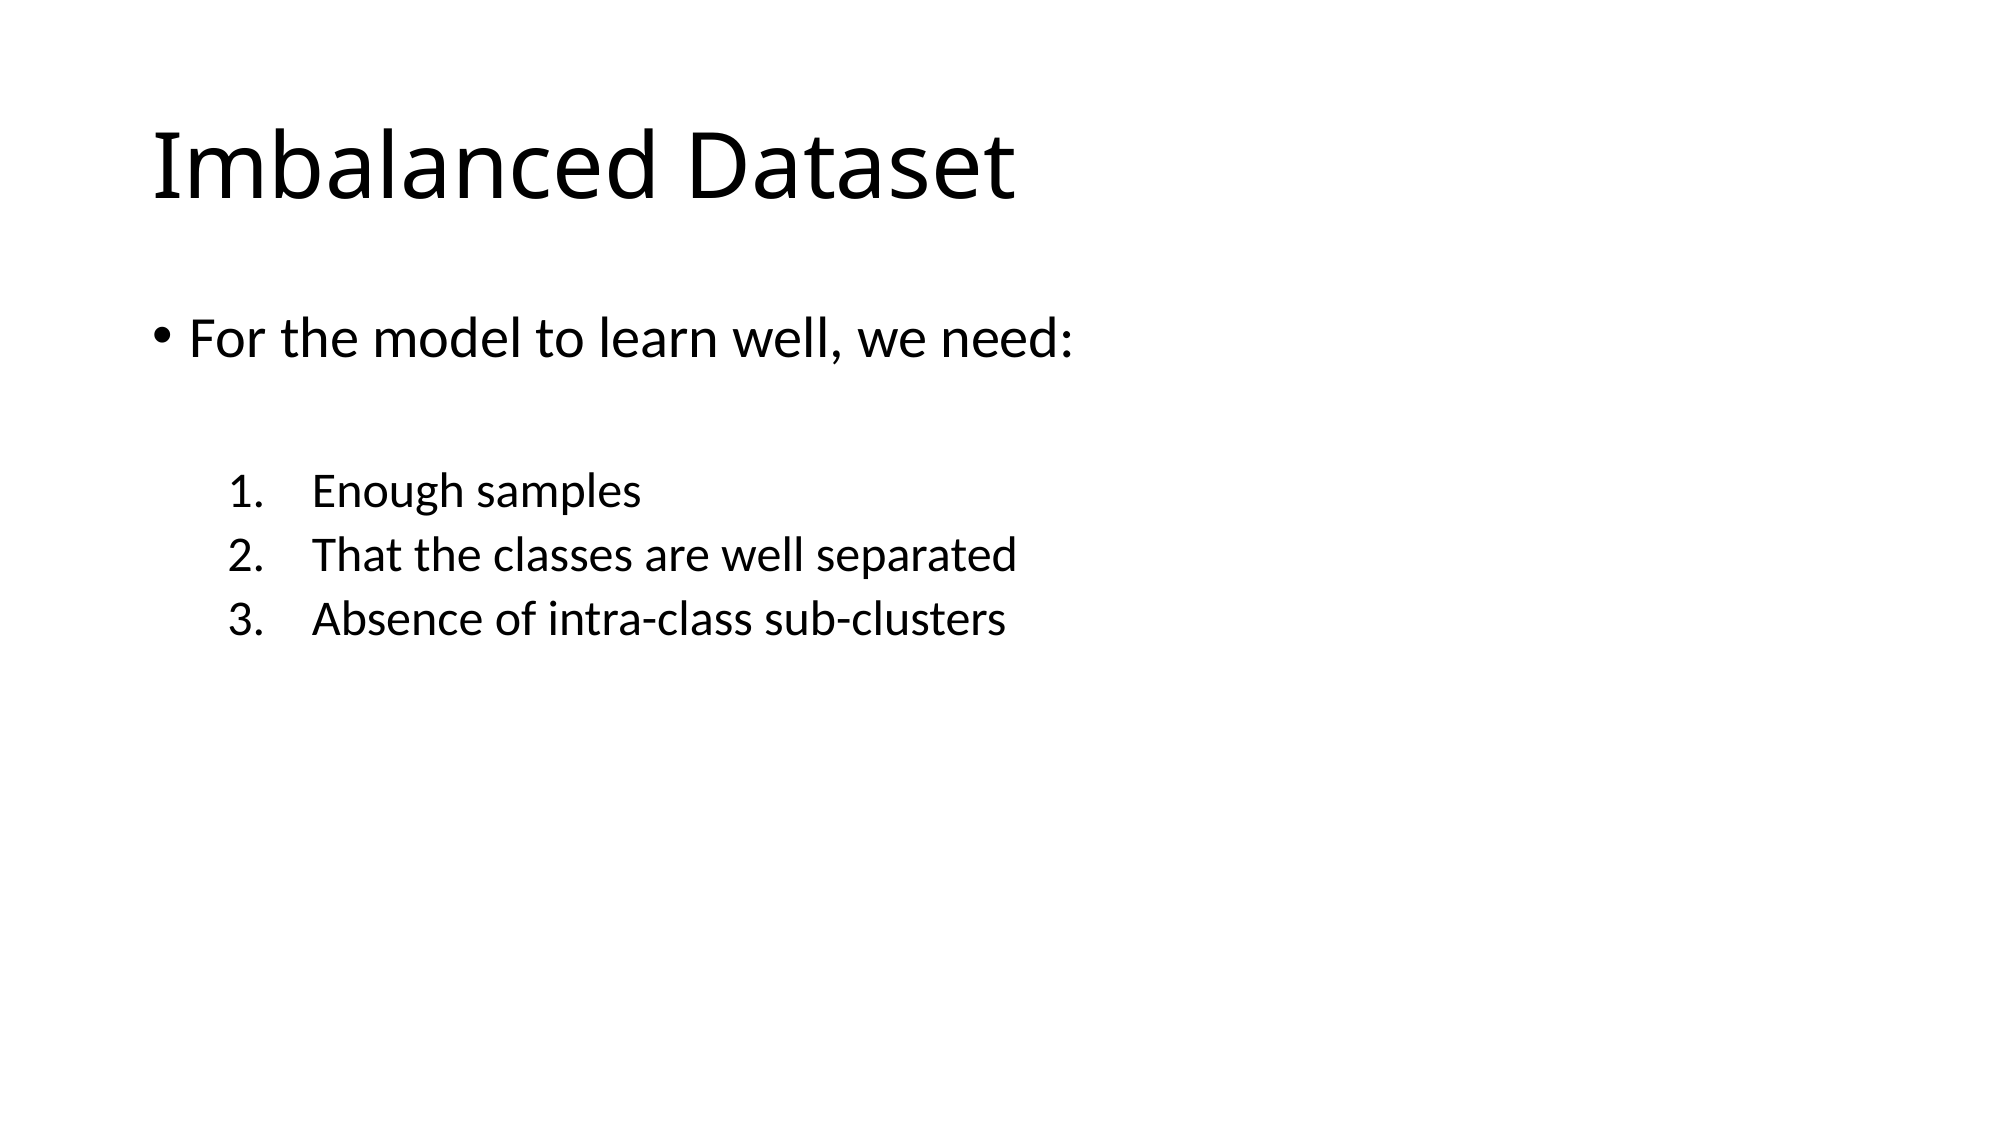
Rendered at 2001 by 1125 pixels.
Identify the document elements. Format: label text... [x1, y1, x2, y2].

title Imbalanced Dataset [137, 59, 1863, 278]
list For the model to learn well, we need: Enough samples That the classes are well separated Absence of intra-class sub-clusters [137, 299, 1863, 1014]
